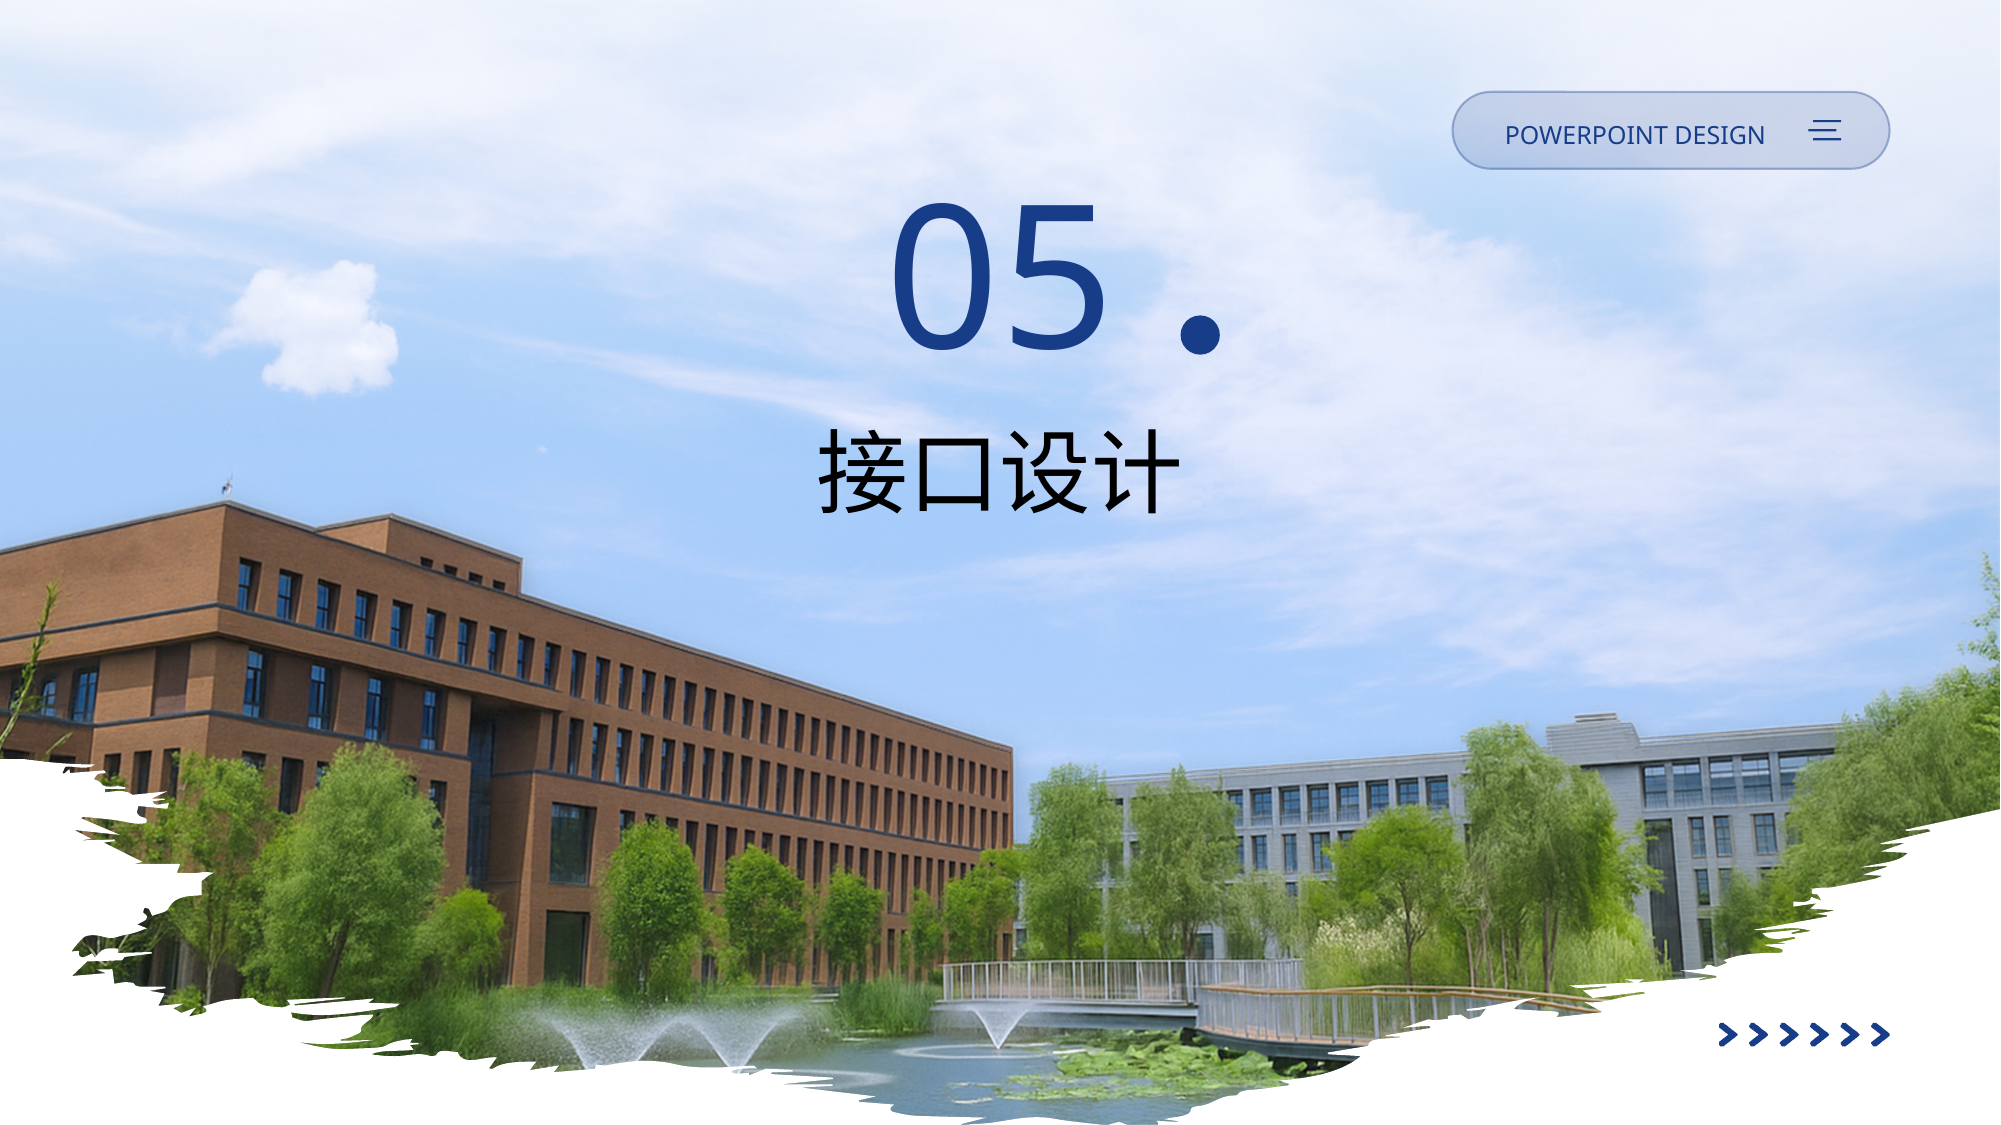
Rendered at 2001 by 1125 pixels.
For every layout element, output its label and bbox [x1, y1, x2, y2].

picture [0, 0, 2000, 1125]
text_box [1808, 120, 1842, 141]
